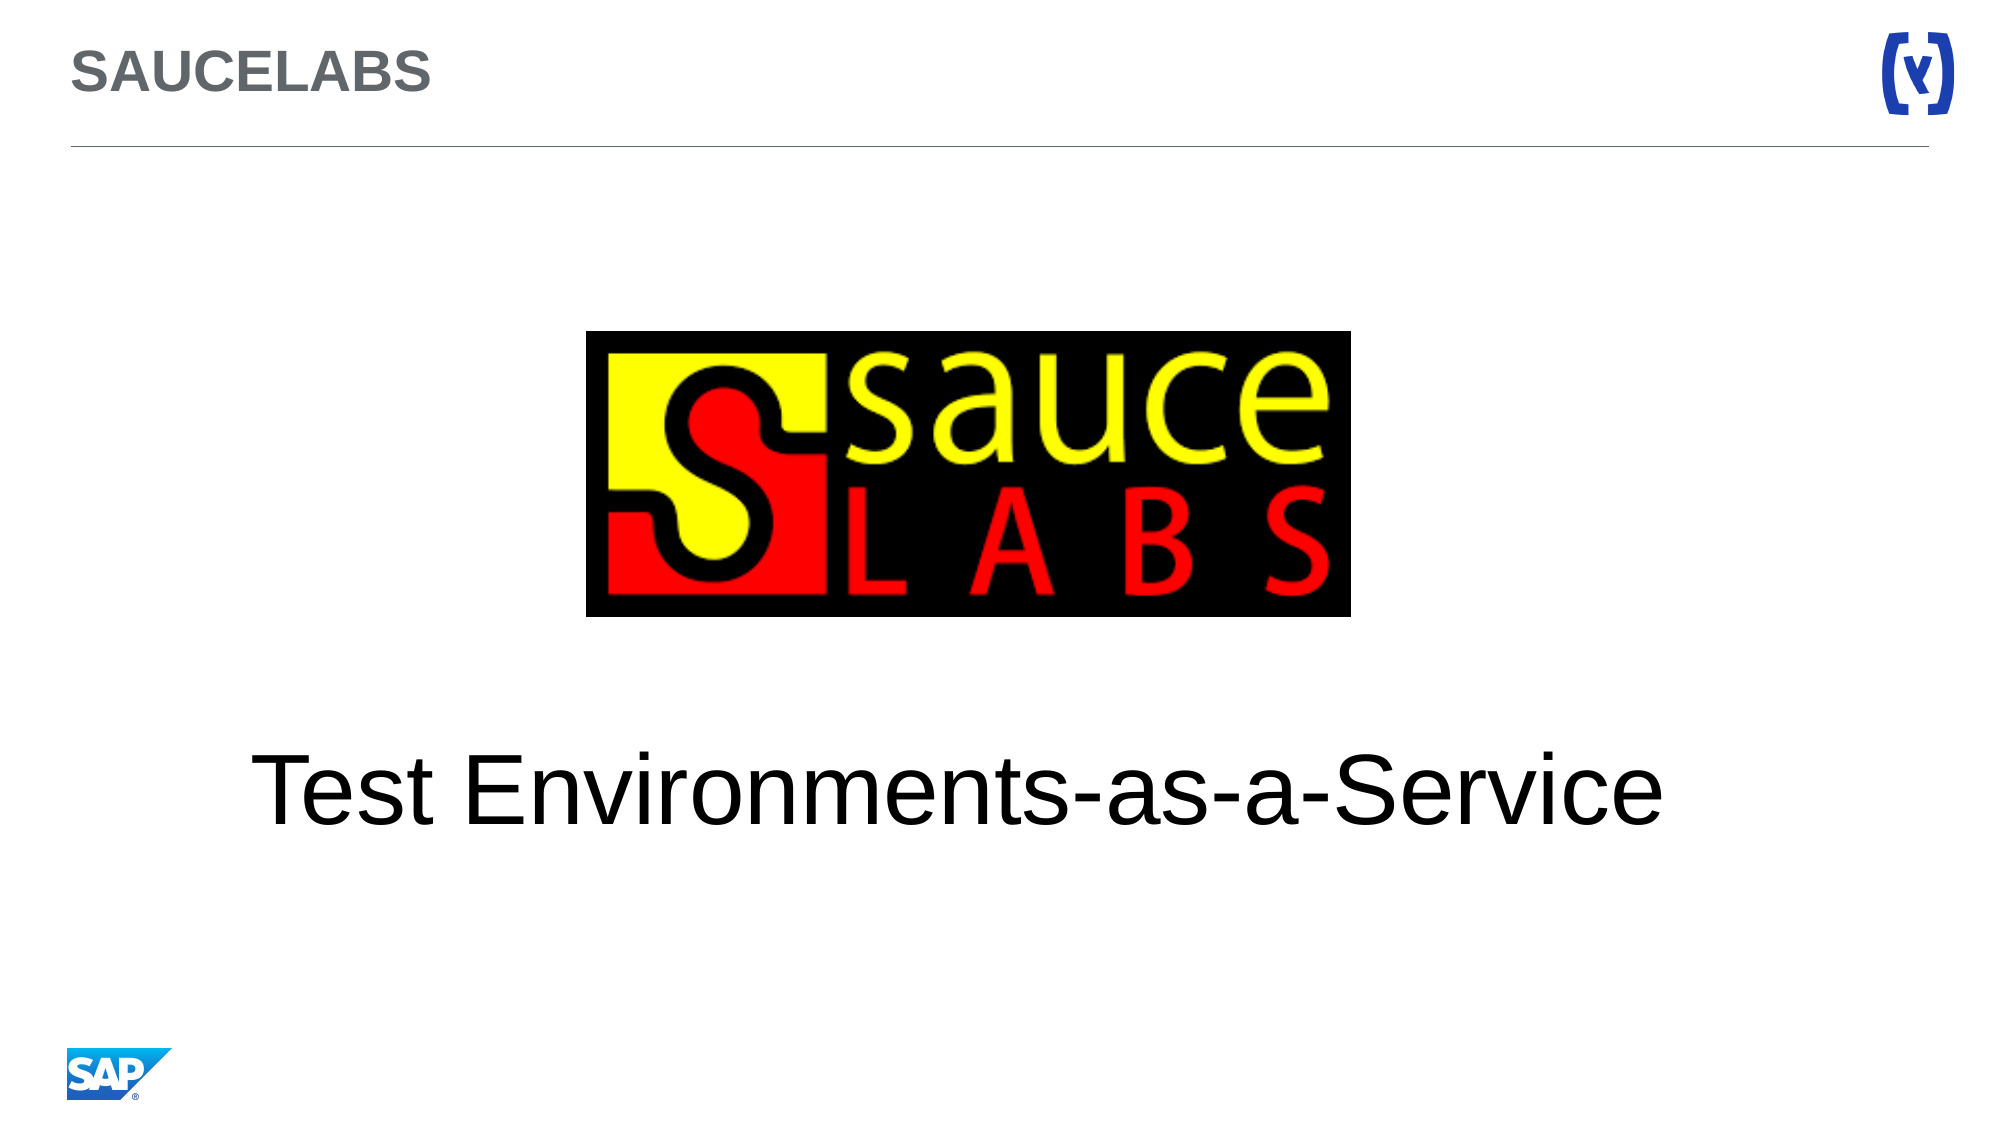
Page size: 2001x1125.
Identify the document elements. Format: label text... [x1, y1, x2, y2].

picture [586, 330, 1352, 617]
picture [1881, 31, 1955, 116]
text_box Test Environments-as-a-Service [236, 716, 1856, 852]
picture [67, 1050, 172, 1100]
title SAUCELABS [70, 10, 1837, 135]
